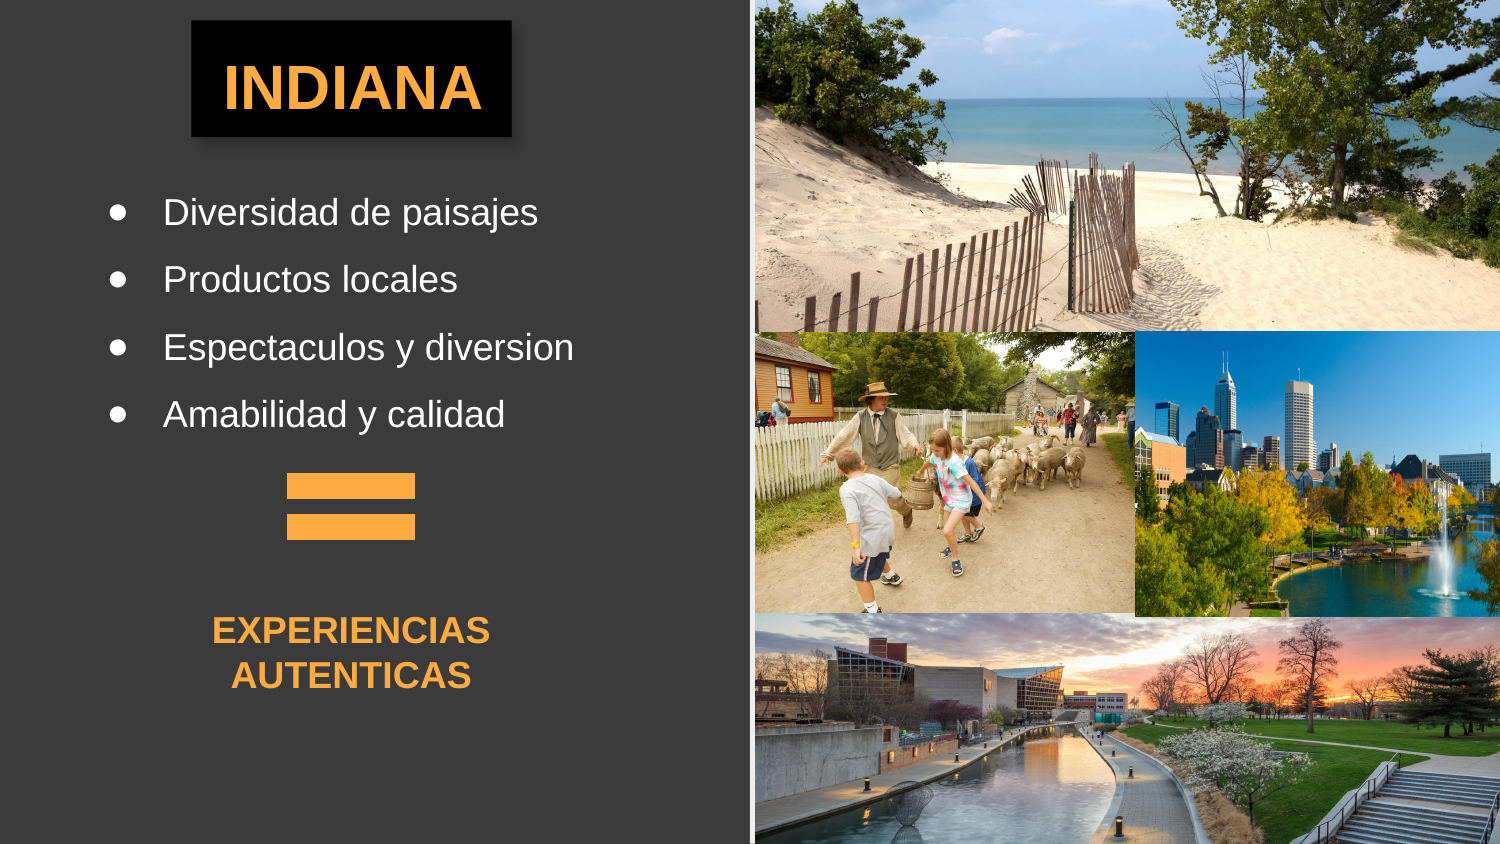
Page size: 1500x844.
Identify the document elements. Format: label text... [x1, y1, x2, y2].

text_box [286, 513, 417, 541]
text_box Diversidad de paisajes Productos locales Espectaculos y diversion Amabilidad y calidad [72, 150, 717, 436]
subtitle INDIANA [191, 20, 512, 138]
text_box EXPERIENCIAS AUTENTICAS [185, 590, 518, 718]
picture [754, 0, 1500, 844]
text_box [286, 472, 417, 500]
